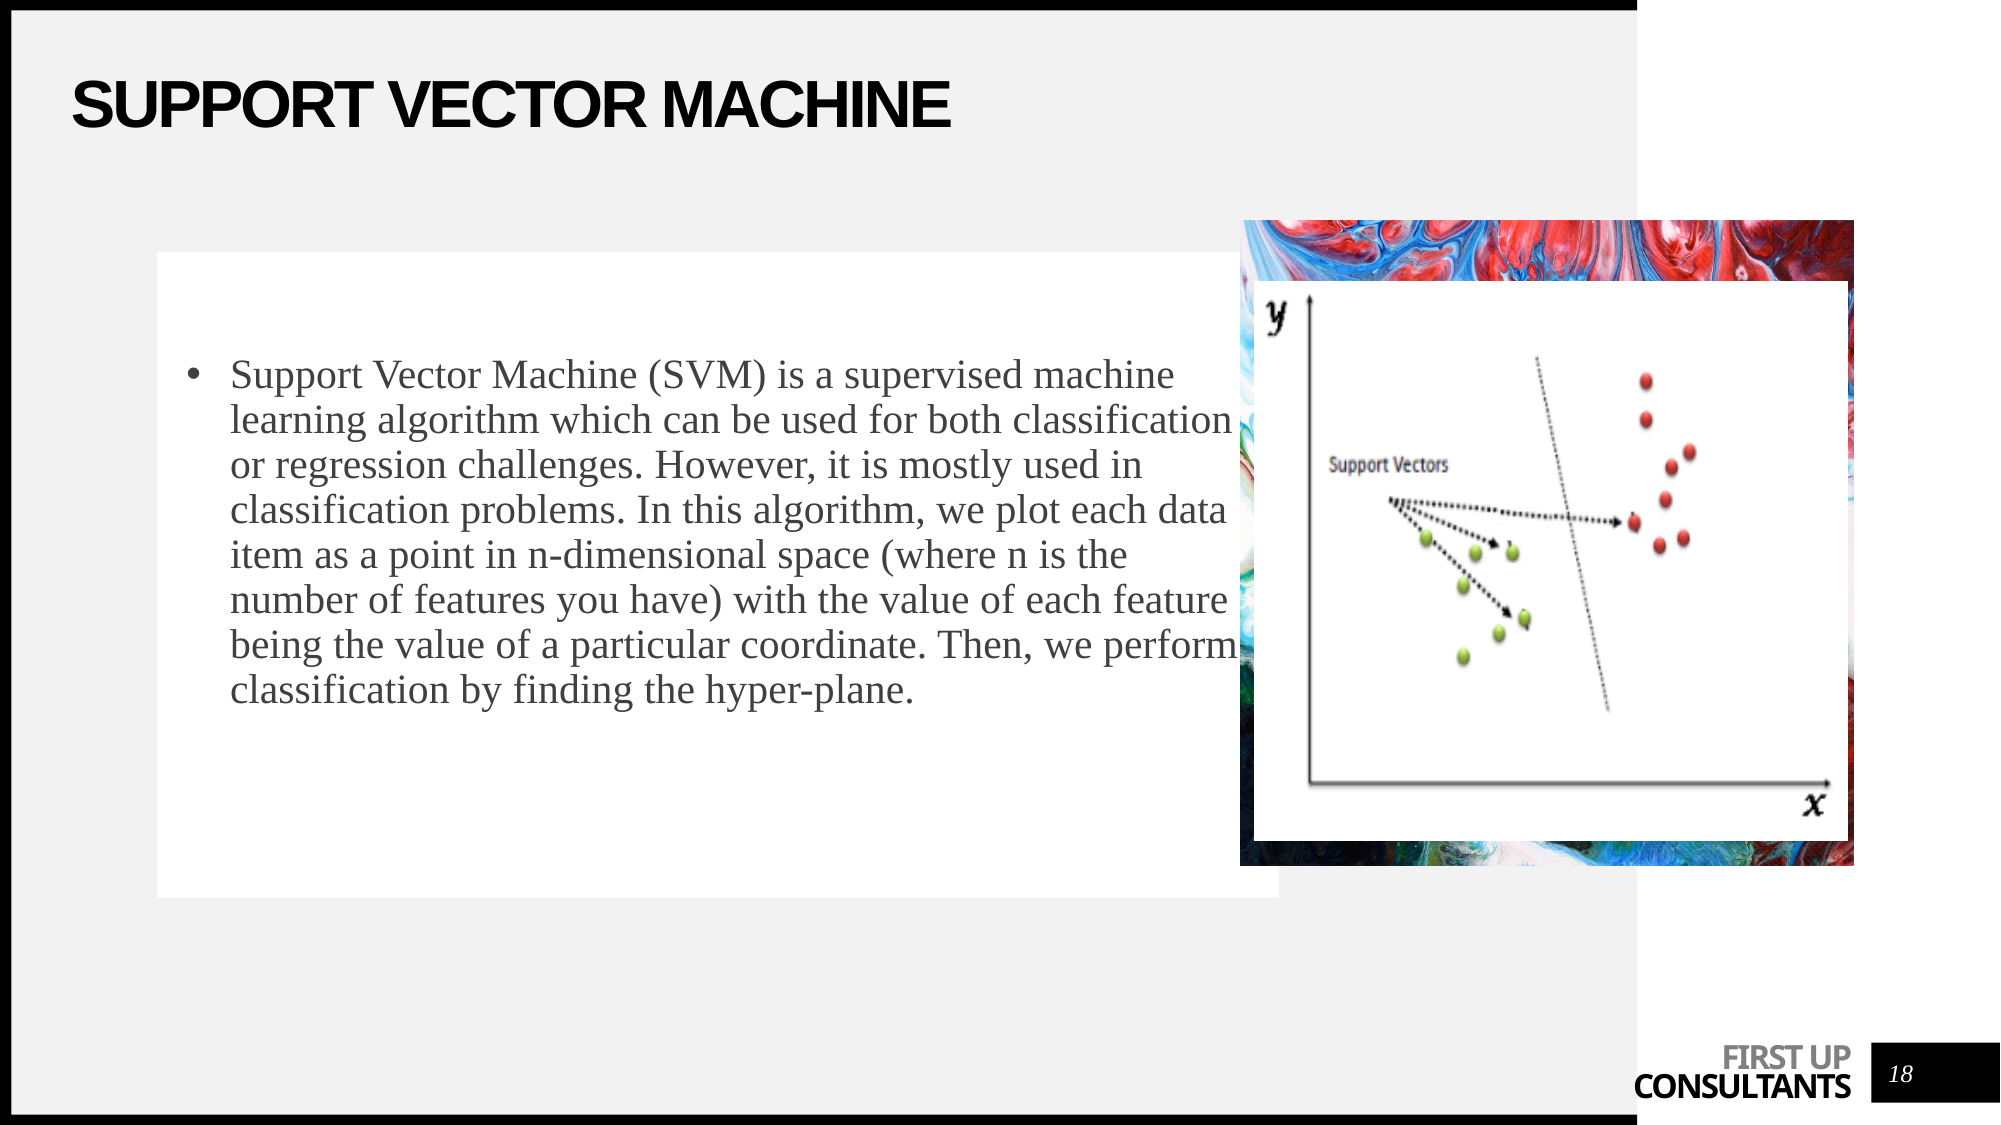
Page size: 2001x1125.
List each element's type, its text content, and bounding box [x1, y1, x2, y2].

title Support Vector Machine [70, 70, 1569, 142]
list Support Vector Machine (SVM) is a supervised machine learning algorithm which can be used for both classification or regression challenges. However, it is mostly used in classification problems. In this algorithm, we plot each data item as a point in n-dimensional space (where n is the number of features you have) with the value of each feature being the value of a particular coordinate. Then, we perform classification by finding the hyper-plane. [156, 252, 1279, 898]
slide_number 18 [1877, 1050, 1924, 1096]
picture [1240, 220, 1854, 866]
